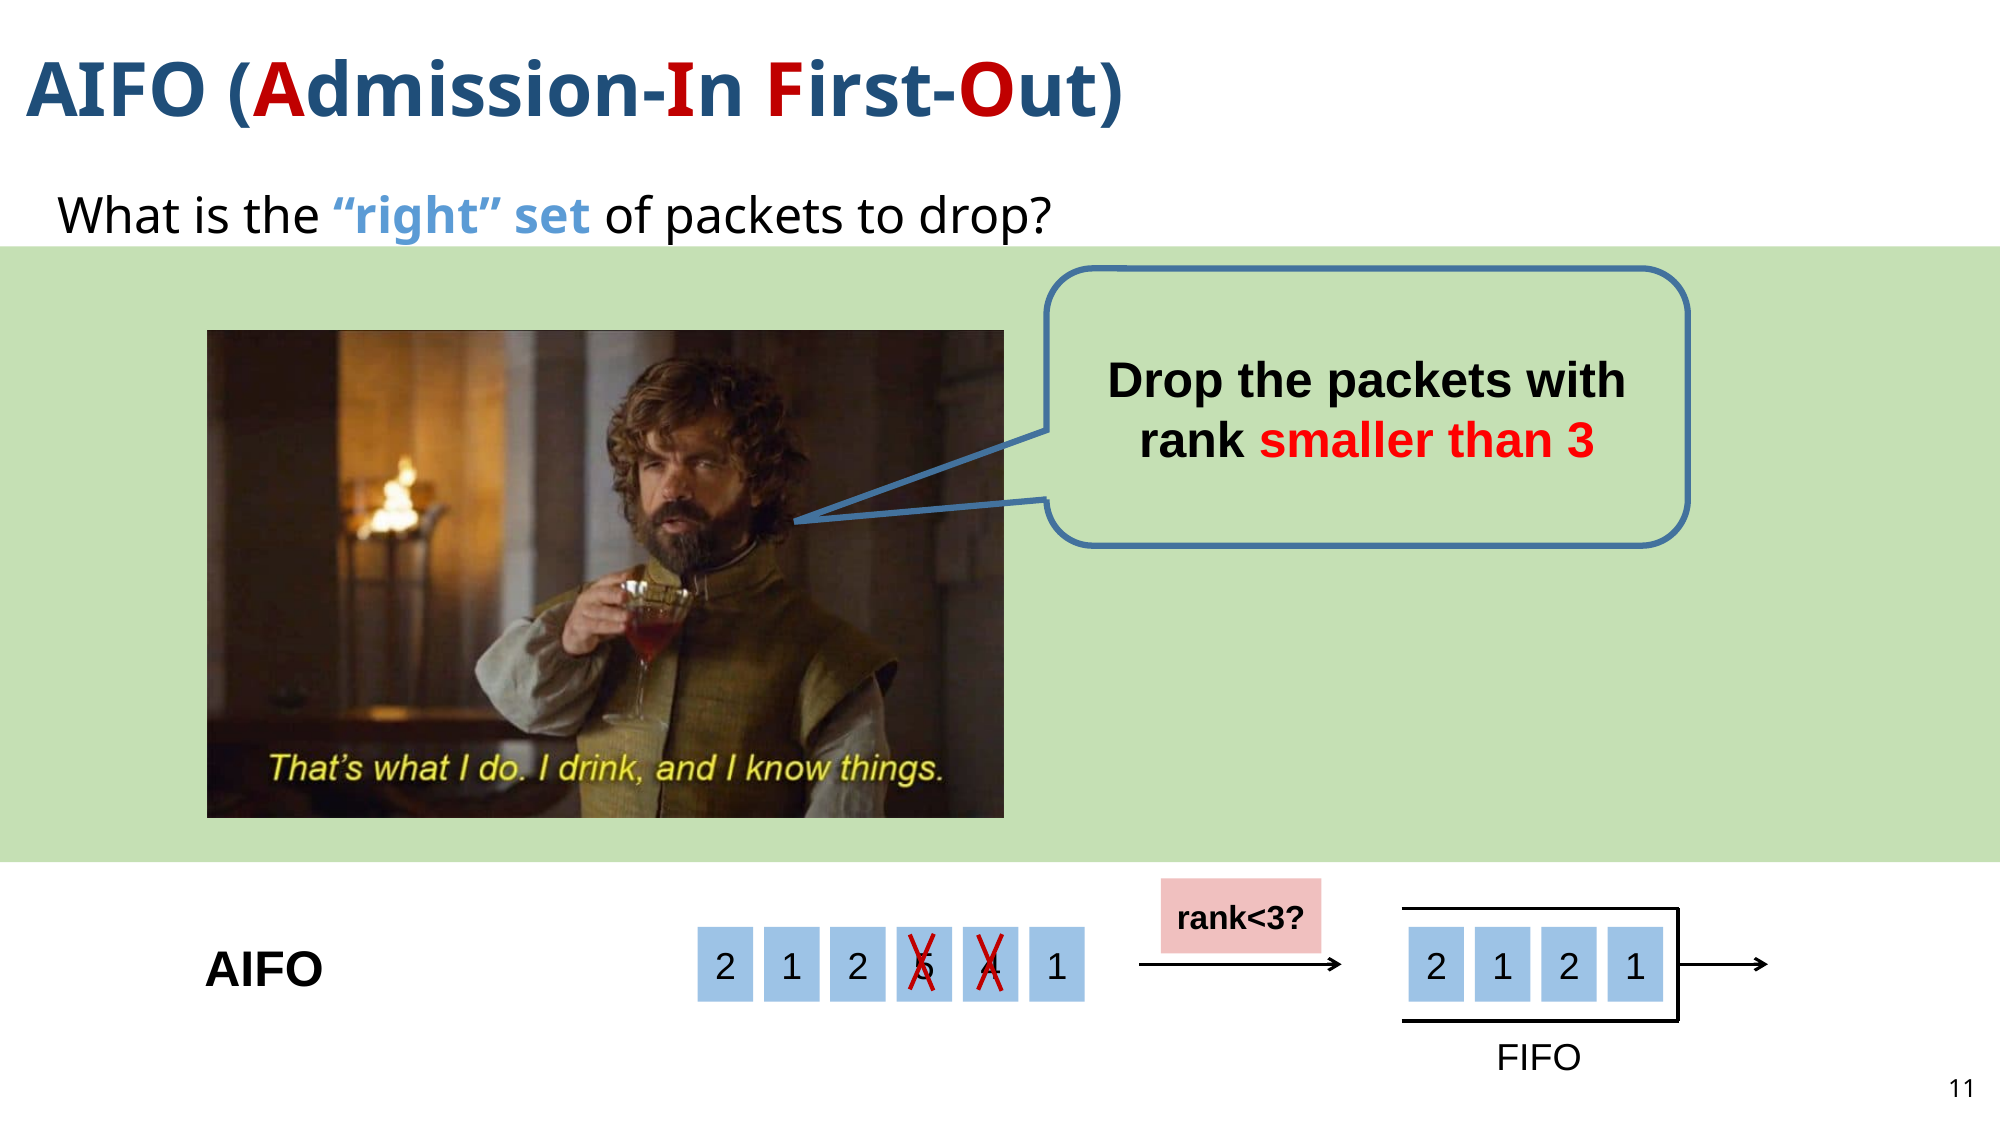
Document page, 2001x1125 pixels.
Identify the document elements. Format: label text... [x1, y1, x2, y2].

text_box 2 [1407, 926, 1465, 1003]
text_box rank<3? [1160, 877, 1322, 954]
text_box 1 [1474, 926, 1531, 1003]
text_box 1 [1607, 926, 1664, 1003]
text_box FIFO [1481, 1025, 1597, 1085]
text_box What is the “right” set of packets to drop? [42, 132, 1092, 246]
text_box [909, 933, 1003, 991]
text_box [0, 246, 2000, 863]
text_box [697, 926, 1085, 1002]
text_box AIFO [189, 929, 339, 1005]
slide_number 10 [1541, 1059, 1992, 1120]
text_box 2 [1540, 926, 1598, 1003]
title AIFO (Admission-In First-Out) [11, 0, 1853, 201]
